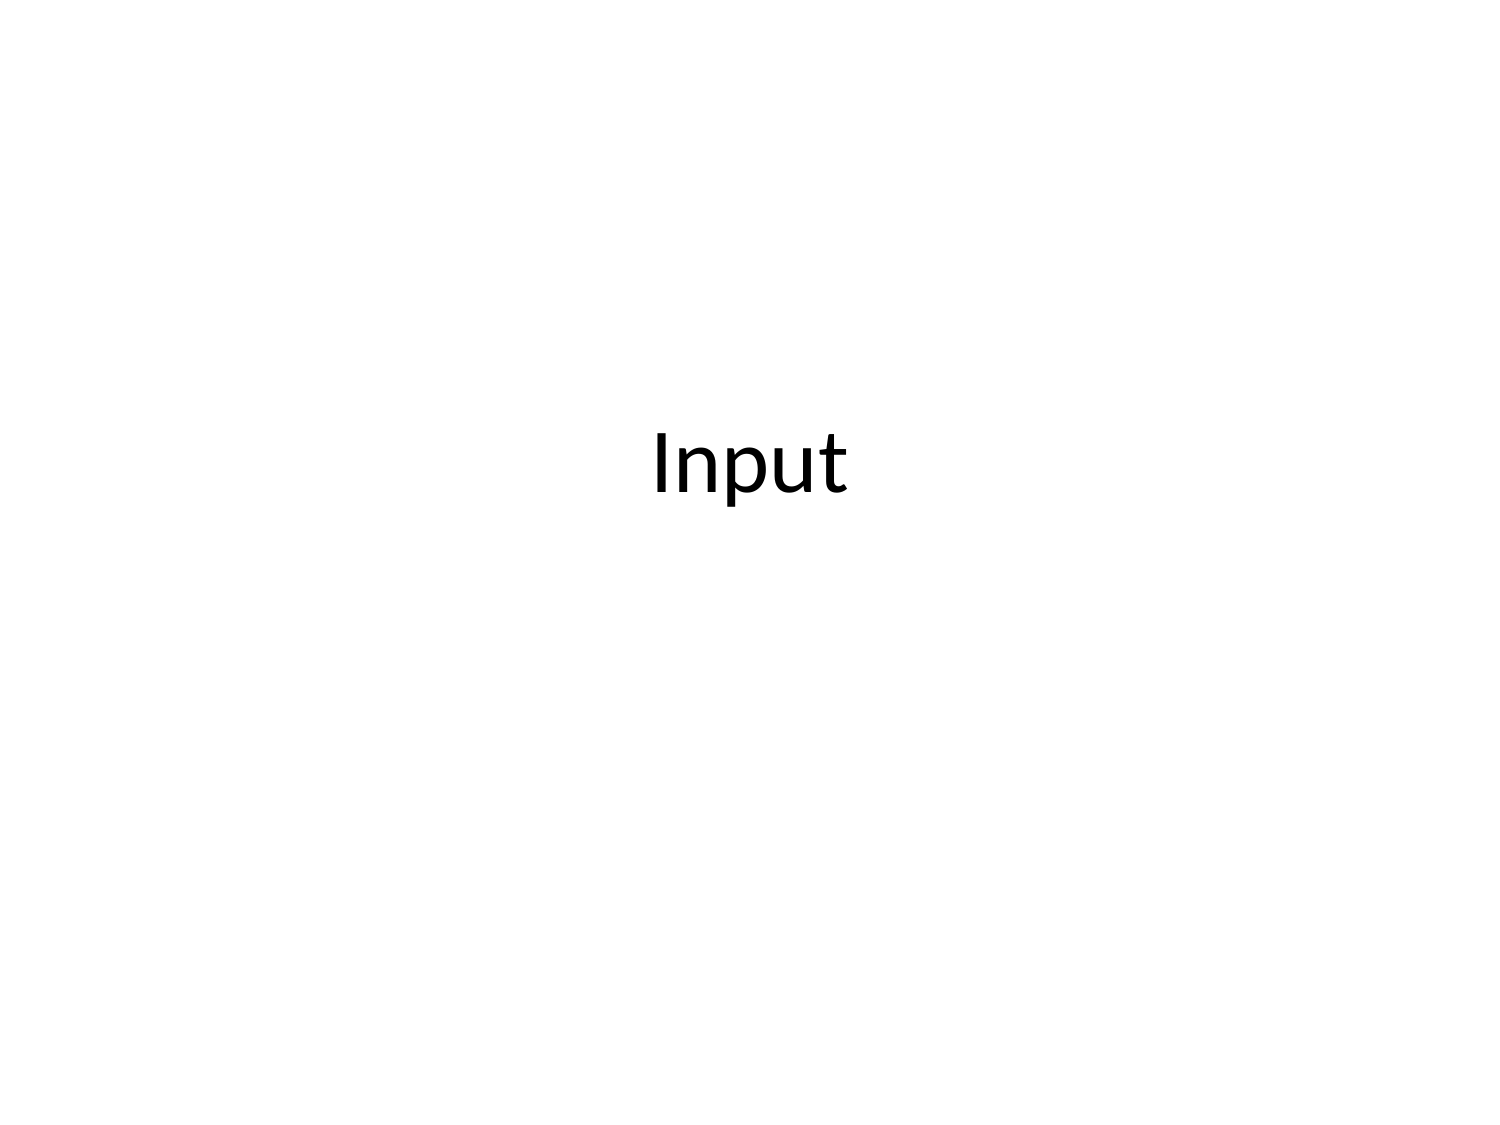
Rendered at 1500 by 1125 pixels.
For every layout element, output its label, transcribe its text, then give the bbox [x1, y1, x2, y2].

title Input [75, 362, 1425, 550]
